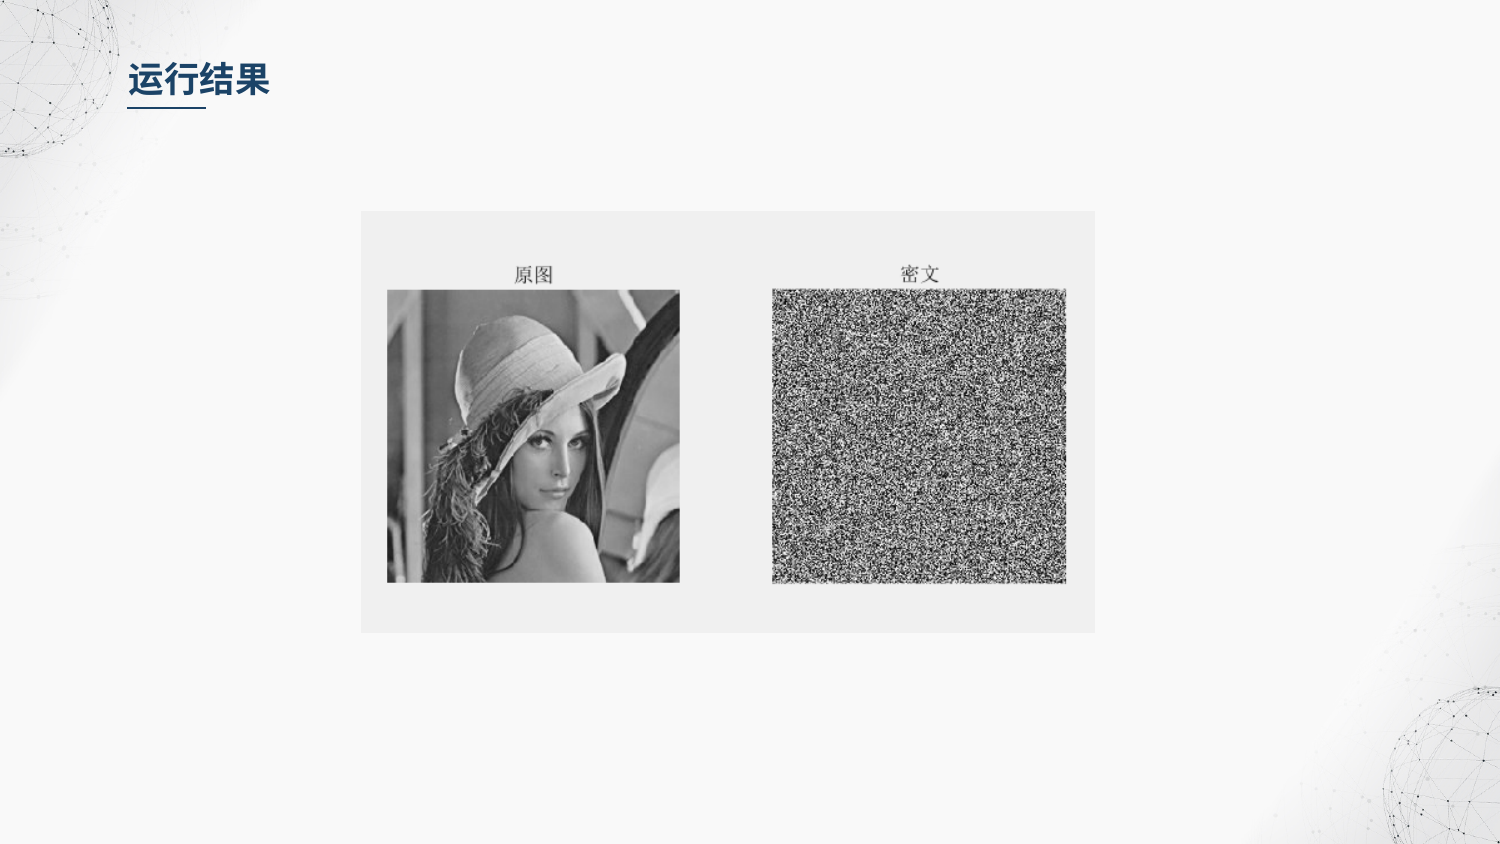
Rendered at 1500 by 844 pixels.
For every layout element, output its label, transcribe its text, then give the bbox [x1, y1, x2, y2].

picture [0, 0, 1500, 844]
text_box 运行结果 [117, 51, 489, 106]
